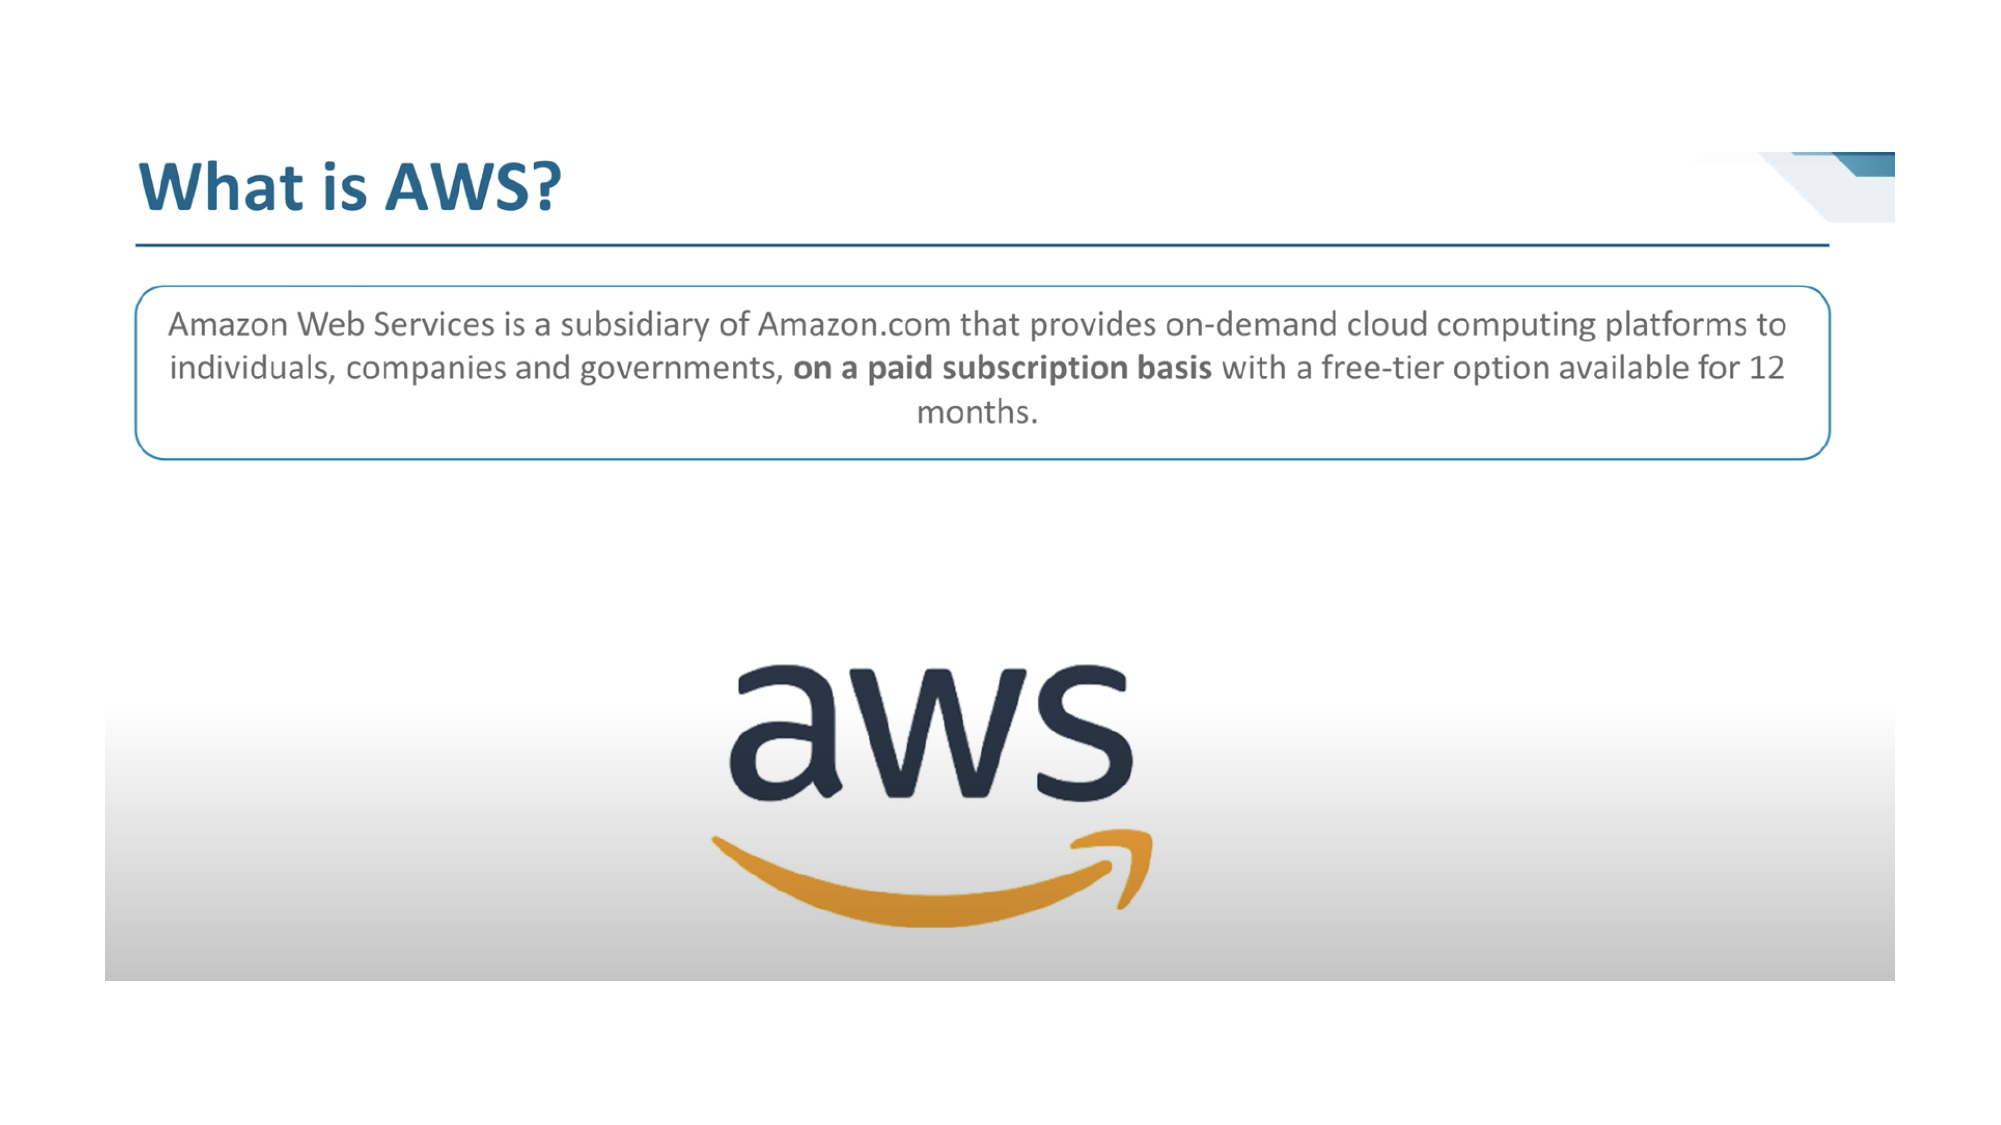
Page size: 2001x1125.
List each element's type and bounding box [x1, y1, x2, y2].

list [105, 144, 1895, 981]
